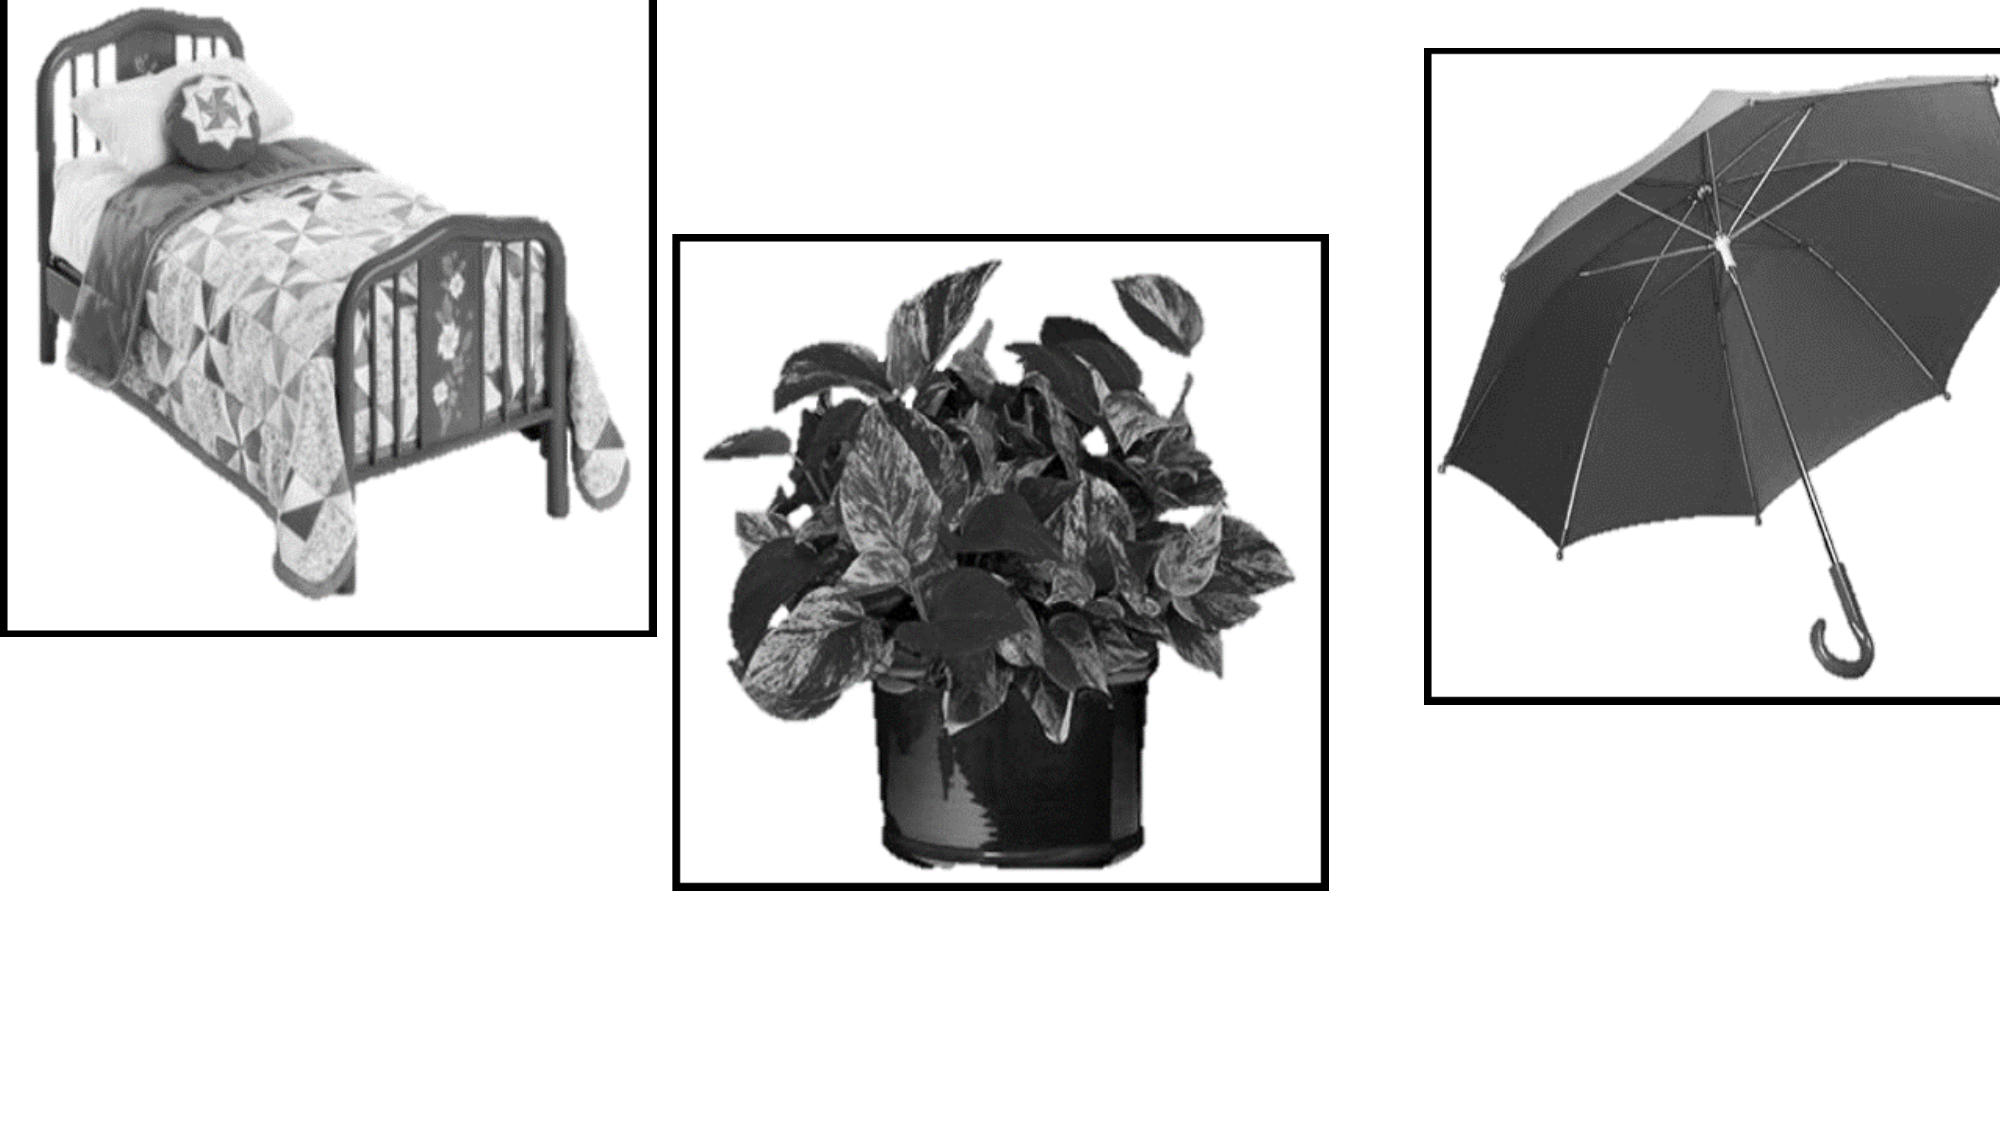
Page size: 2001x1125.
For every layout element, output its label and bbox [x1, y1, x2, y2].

picture [1424, 48, 2000, 705]
picture [671, 234, 1329, 891]
picture [0, 0, 657, 637]
